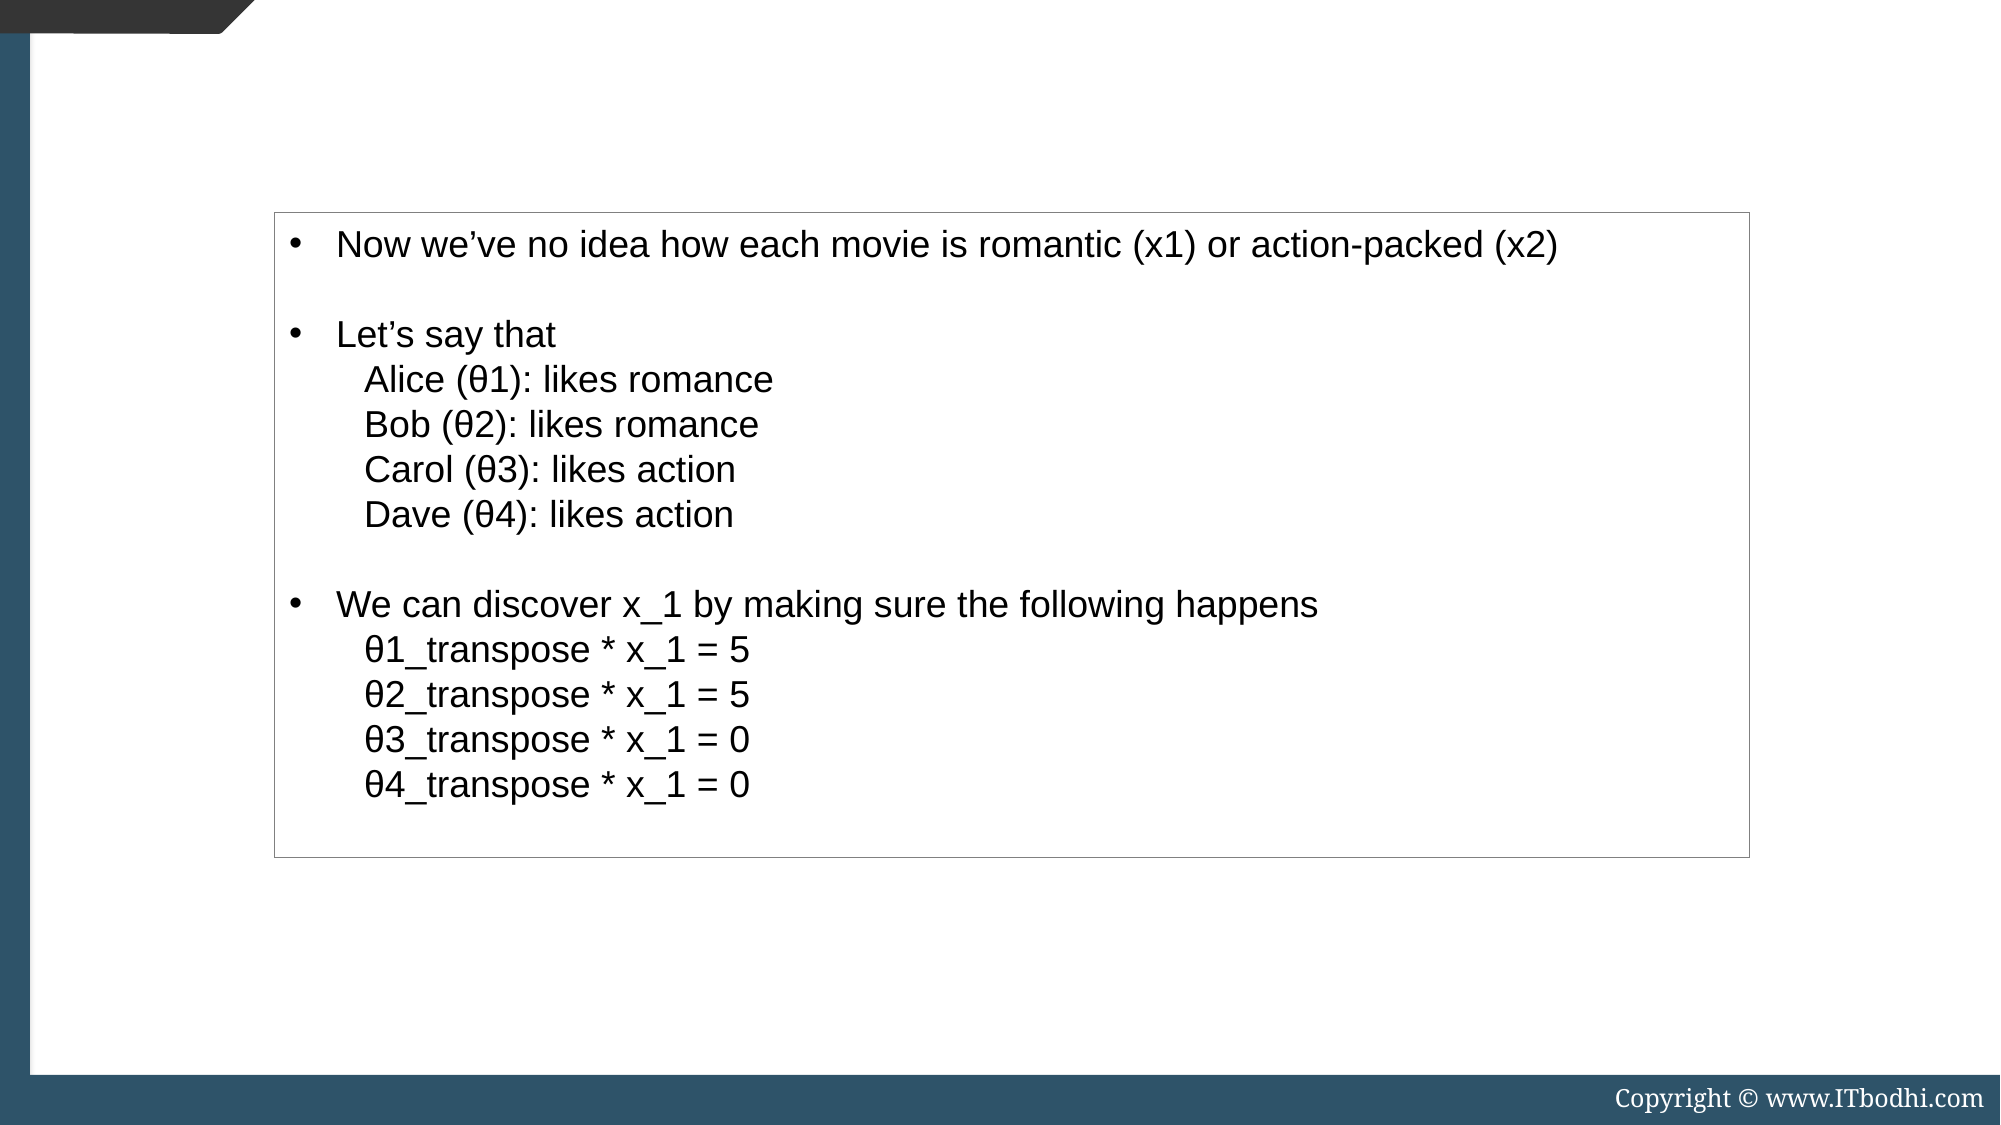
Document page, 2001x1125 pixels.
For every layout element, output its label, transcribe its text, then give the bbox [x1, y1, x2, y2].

text_box Copyright © www.ITbodhi.com [24, 1074, 2000, 1125]
text_box Now we’ve no idea how each movie is romantic (x1) or action-packed (x2) Let’s say that Alice (θ1): likes romance Bob (θ2): likes romance Carol (θ3): likes action Dave (θ4): likes action We can discover x_1 by making sure the following happens θ1_transpose * x_1 = 5 θ2_transpose * x_1 = 5 θ3_transpose * x_1 = 0 θ4_transpose * x_1 = 0 [274, 212, 1750, 858]
